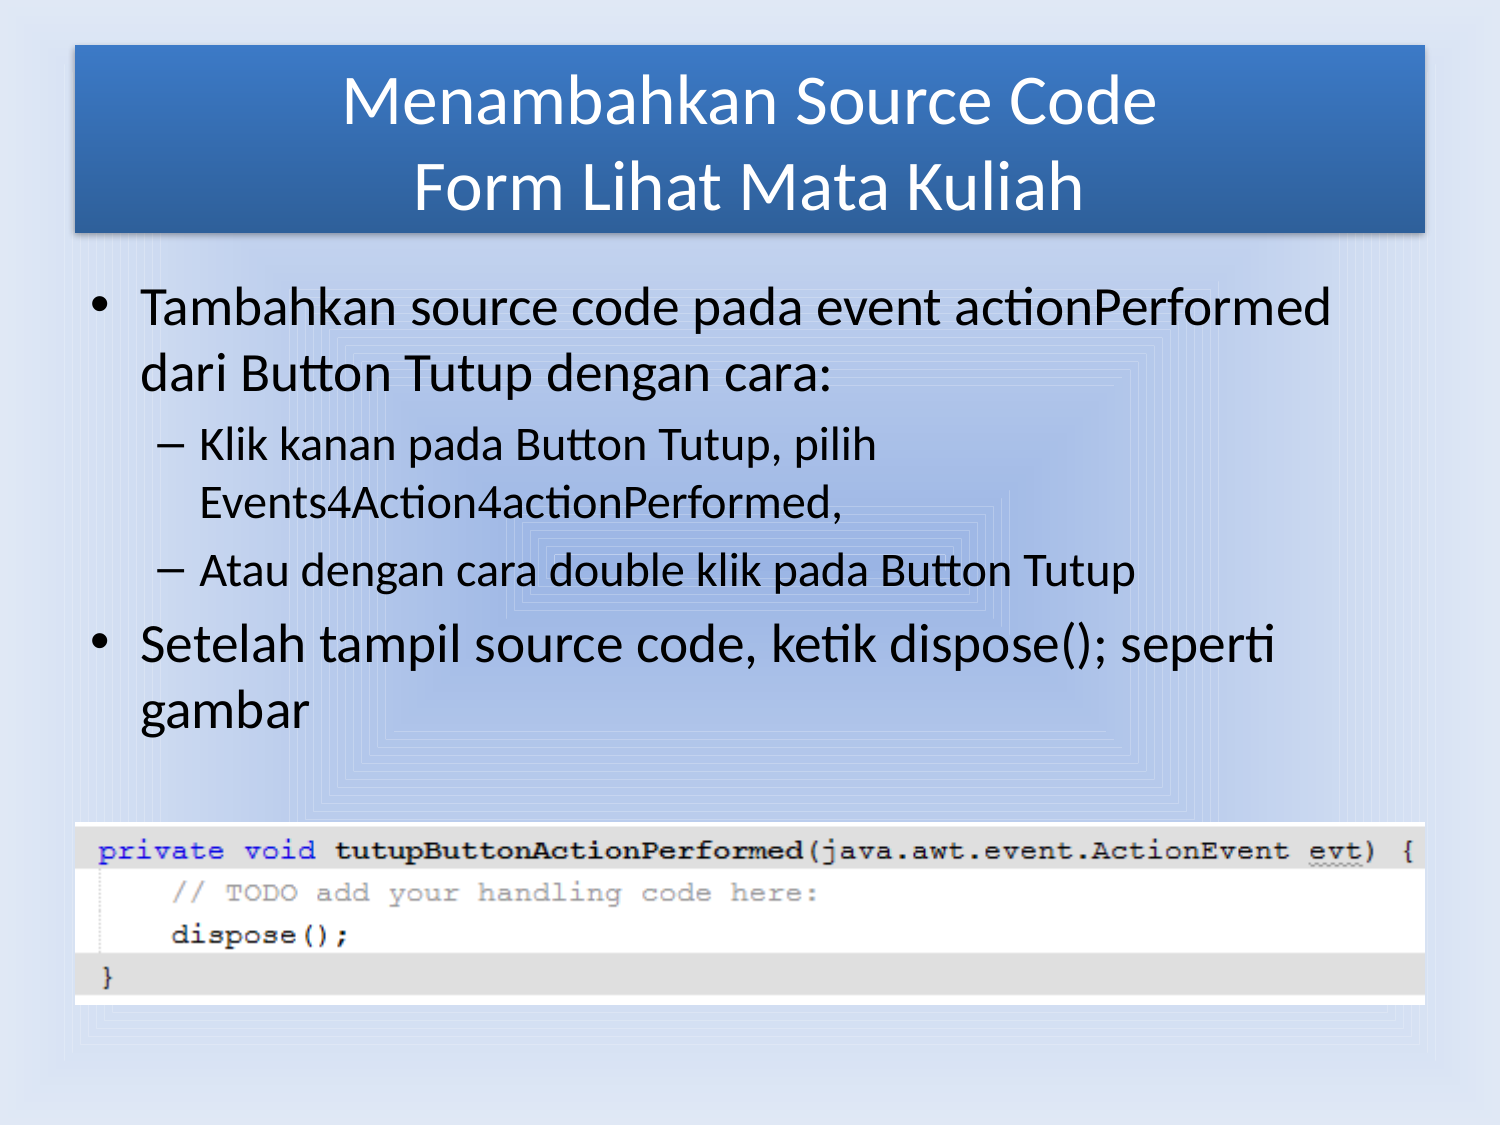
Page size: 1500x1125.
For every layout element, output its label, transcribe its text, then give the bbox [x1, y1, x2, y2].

picture [74, 822, 1426, 1005]
title Menambahkan Source Code Form Lihat Mata Kuliah [75, 45, 1425, 233]
list Tambahkan source code pada event actionPerformed dari Button Tutup dengan cara: Klik kanan pada Button Tutup, pilih EventsActionactionPerformed, Atau dengan cara double klik pada Button Tutup Setelah tampil source code, ketik dispose(); seperti gambar [75, 262, 1425, 752]
